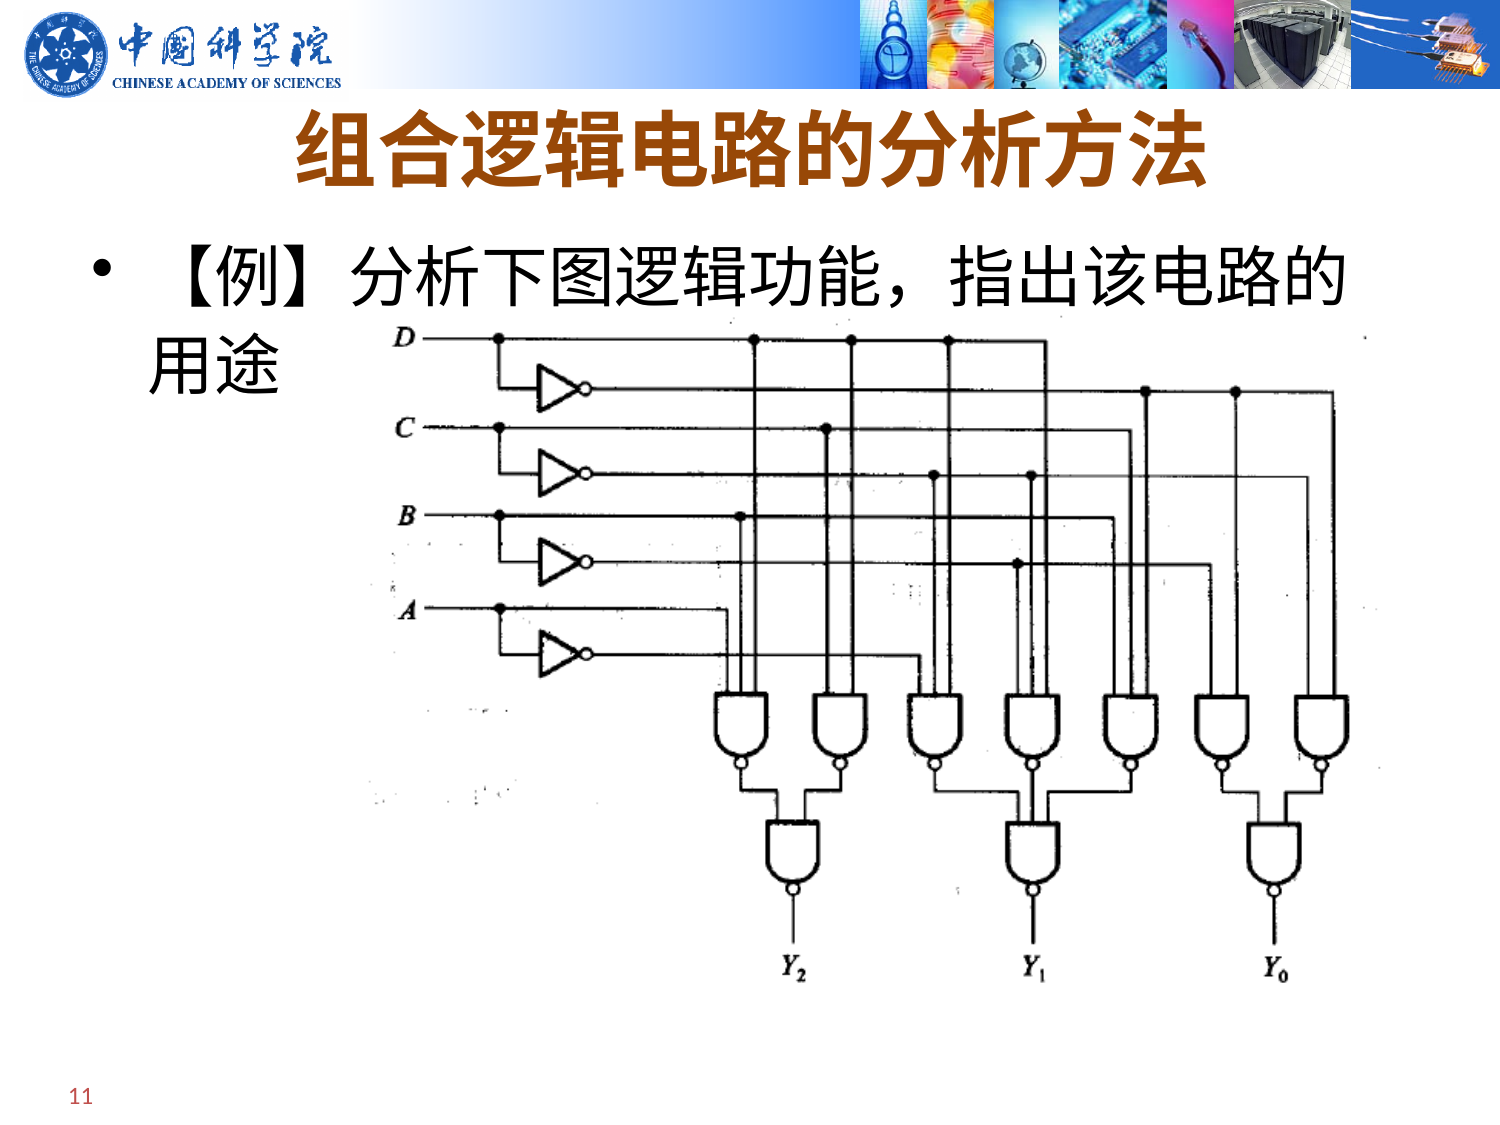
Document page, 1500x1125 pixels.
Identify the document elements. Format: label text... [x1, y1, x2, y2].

list 【例】分析下图逻辑功能，指出该电路的用途 [76, 219, 1427, 970]
title 组合逻辑电路的分析方法 [76, 90, 1427, 219]
picture [359, 290, 1389, 1006]
picture [860, 0, 1500, 89]
picture [23, 10, 349, 102]
